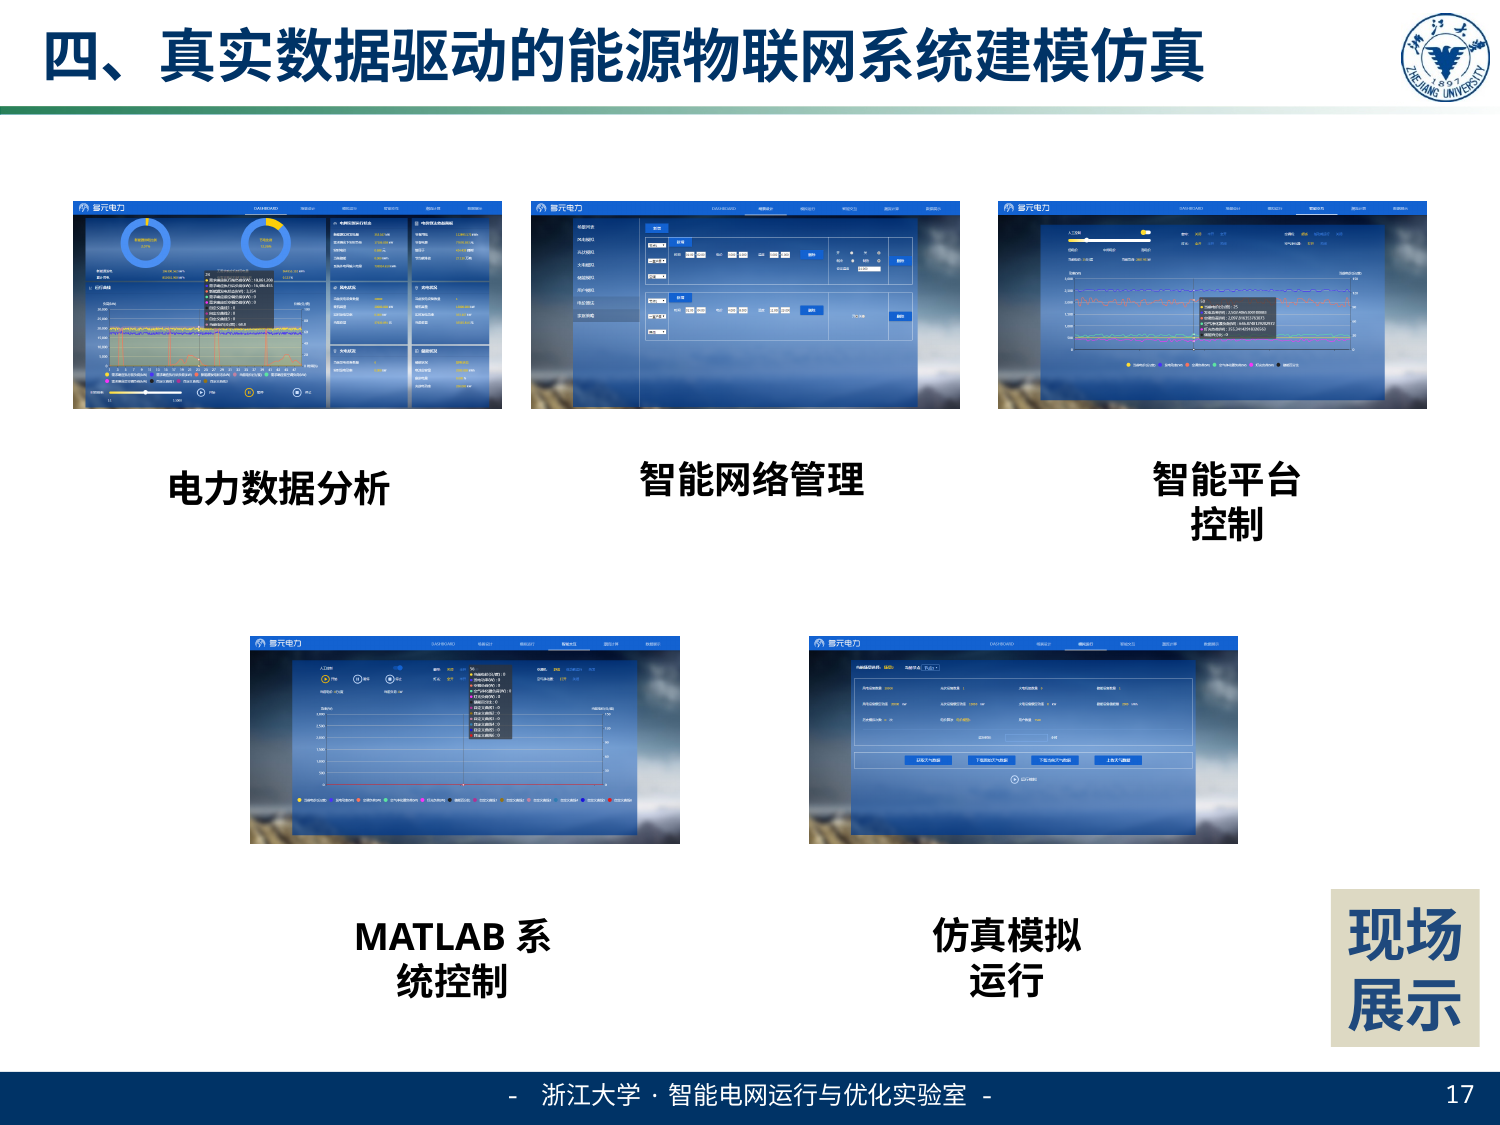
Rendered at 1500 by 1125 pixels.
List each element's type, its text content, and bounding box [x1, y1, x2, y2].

text_box 现场展示 [1330, 889, 1480, 1047]
picture [0, 0, 1500, 1071]
text_box 智能平台控制 [1121, 448, 1334, 554]
slide_number 17 [1139, 1065, 1490, 1125]
title 四、真实数据驱动的能源物联网系统建模仿真 [27, 12, 1294, 96]
text_box 智能网络管理 [577, 448, 928, 509]
text_box 仿真模拟运行 [903, 904, 1112, 1010]
text_box 电力数据分析 [147, 457, 410, 517]
footer - 浙江大学·智能电网运行与优化实验室 - [490, 1065, 1010, 1125]
text_box MATLAB系统控制 [324, 905, 583, 1010]
